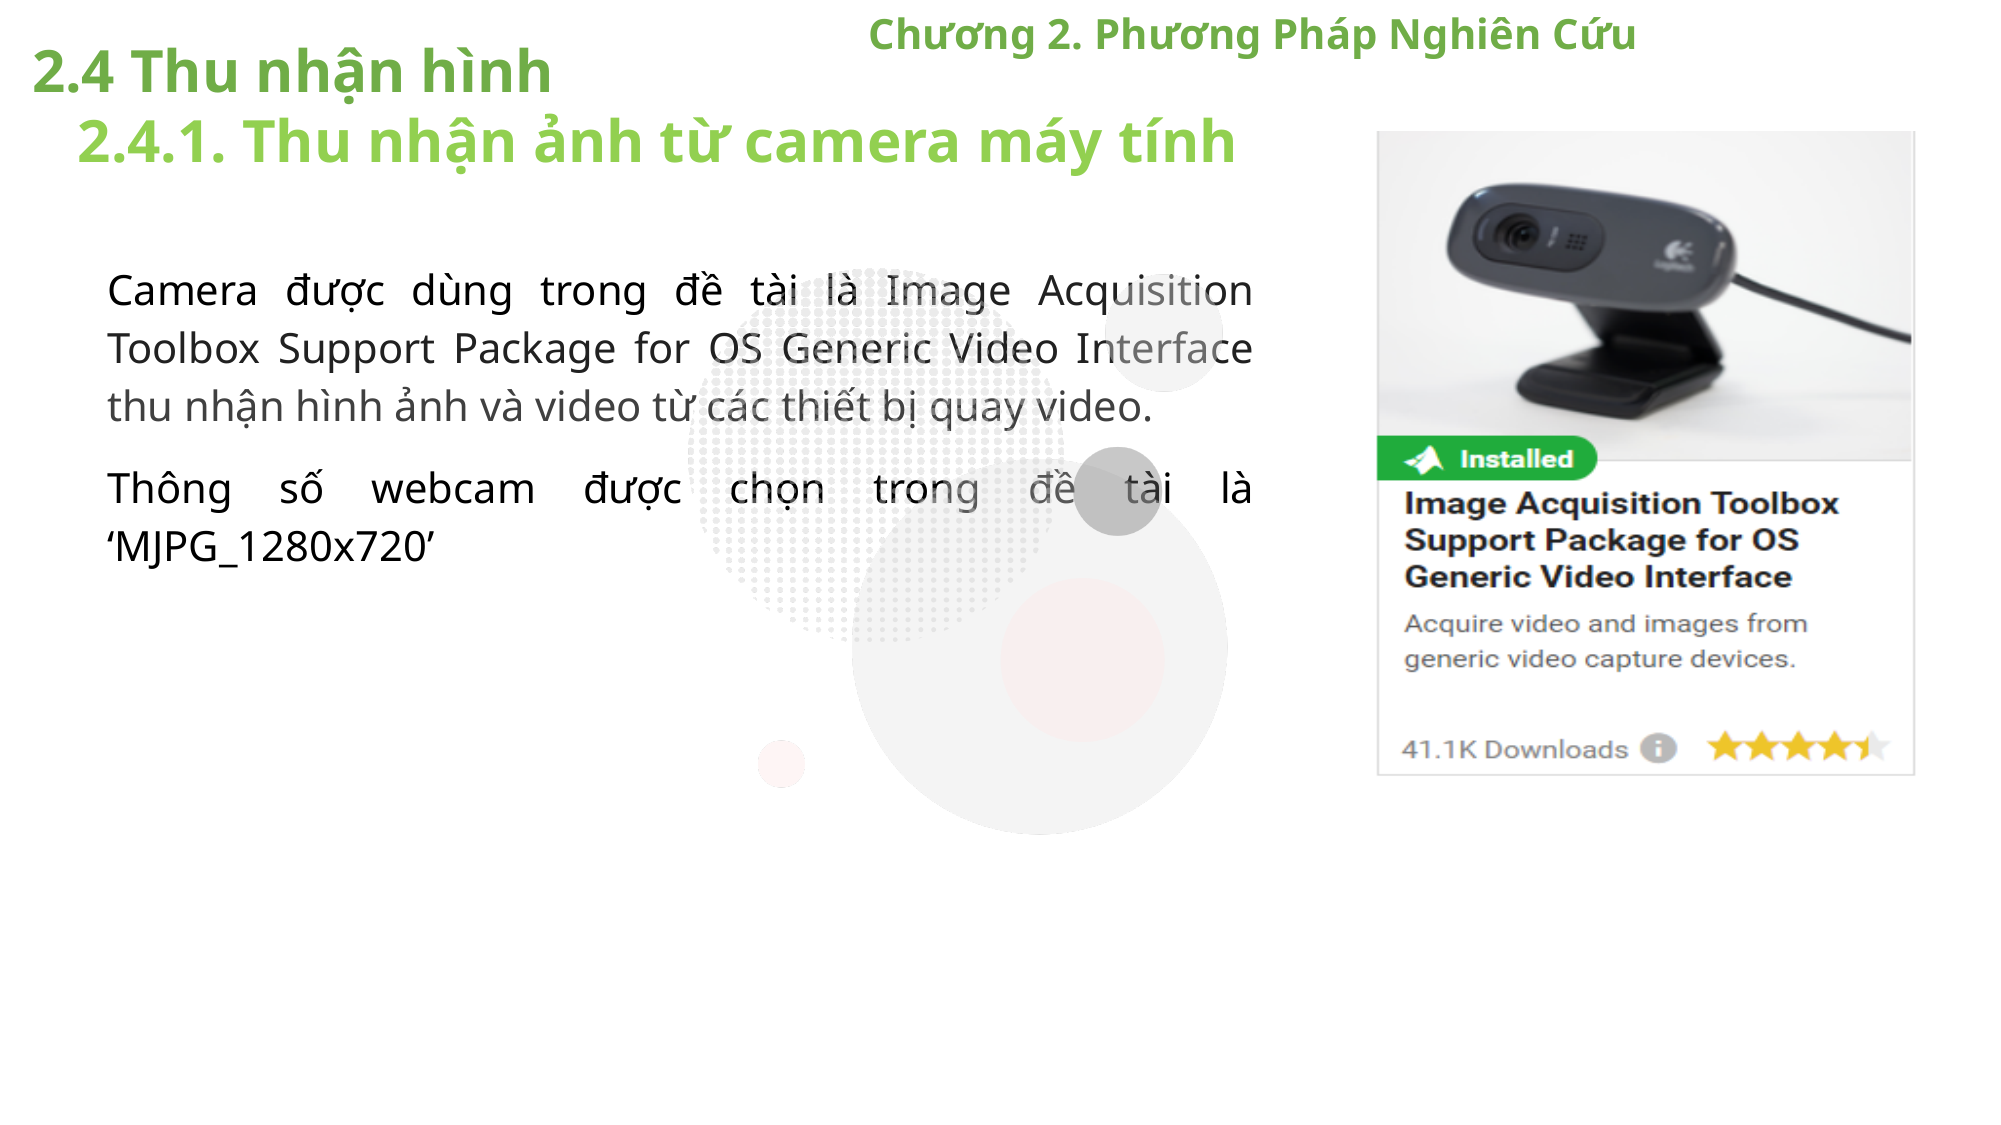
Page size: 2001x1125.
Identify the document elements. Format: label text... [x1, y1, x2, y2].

text_box 2.4 Thu nhận hình 2.4.1. Thu nhận ảnh từ camera máy tính Camera được dùng trong đề tài là Image Acquisition Toolbox Support Package for OS Generic Video Interface thu nhận hình ảnh và video từ các thiết bị quay video. Thông số webcam được chọn trong đề tài là ‘MJPG_1280x720’ [17, 26, 1270, 730]
picture [569, 174, 1321, 925]
text_box Chương 2. Phương Pháp Nghiên Cứu [854, 0, 2000, 65]
picture [1358, 131, 1939, 792]
